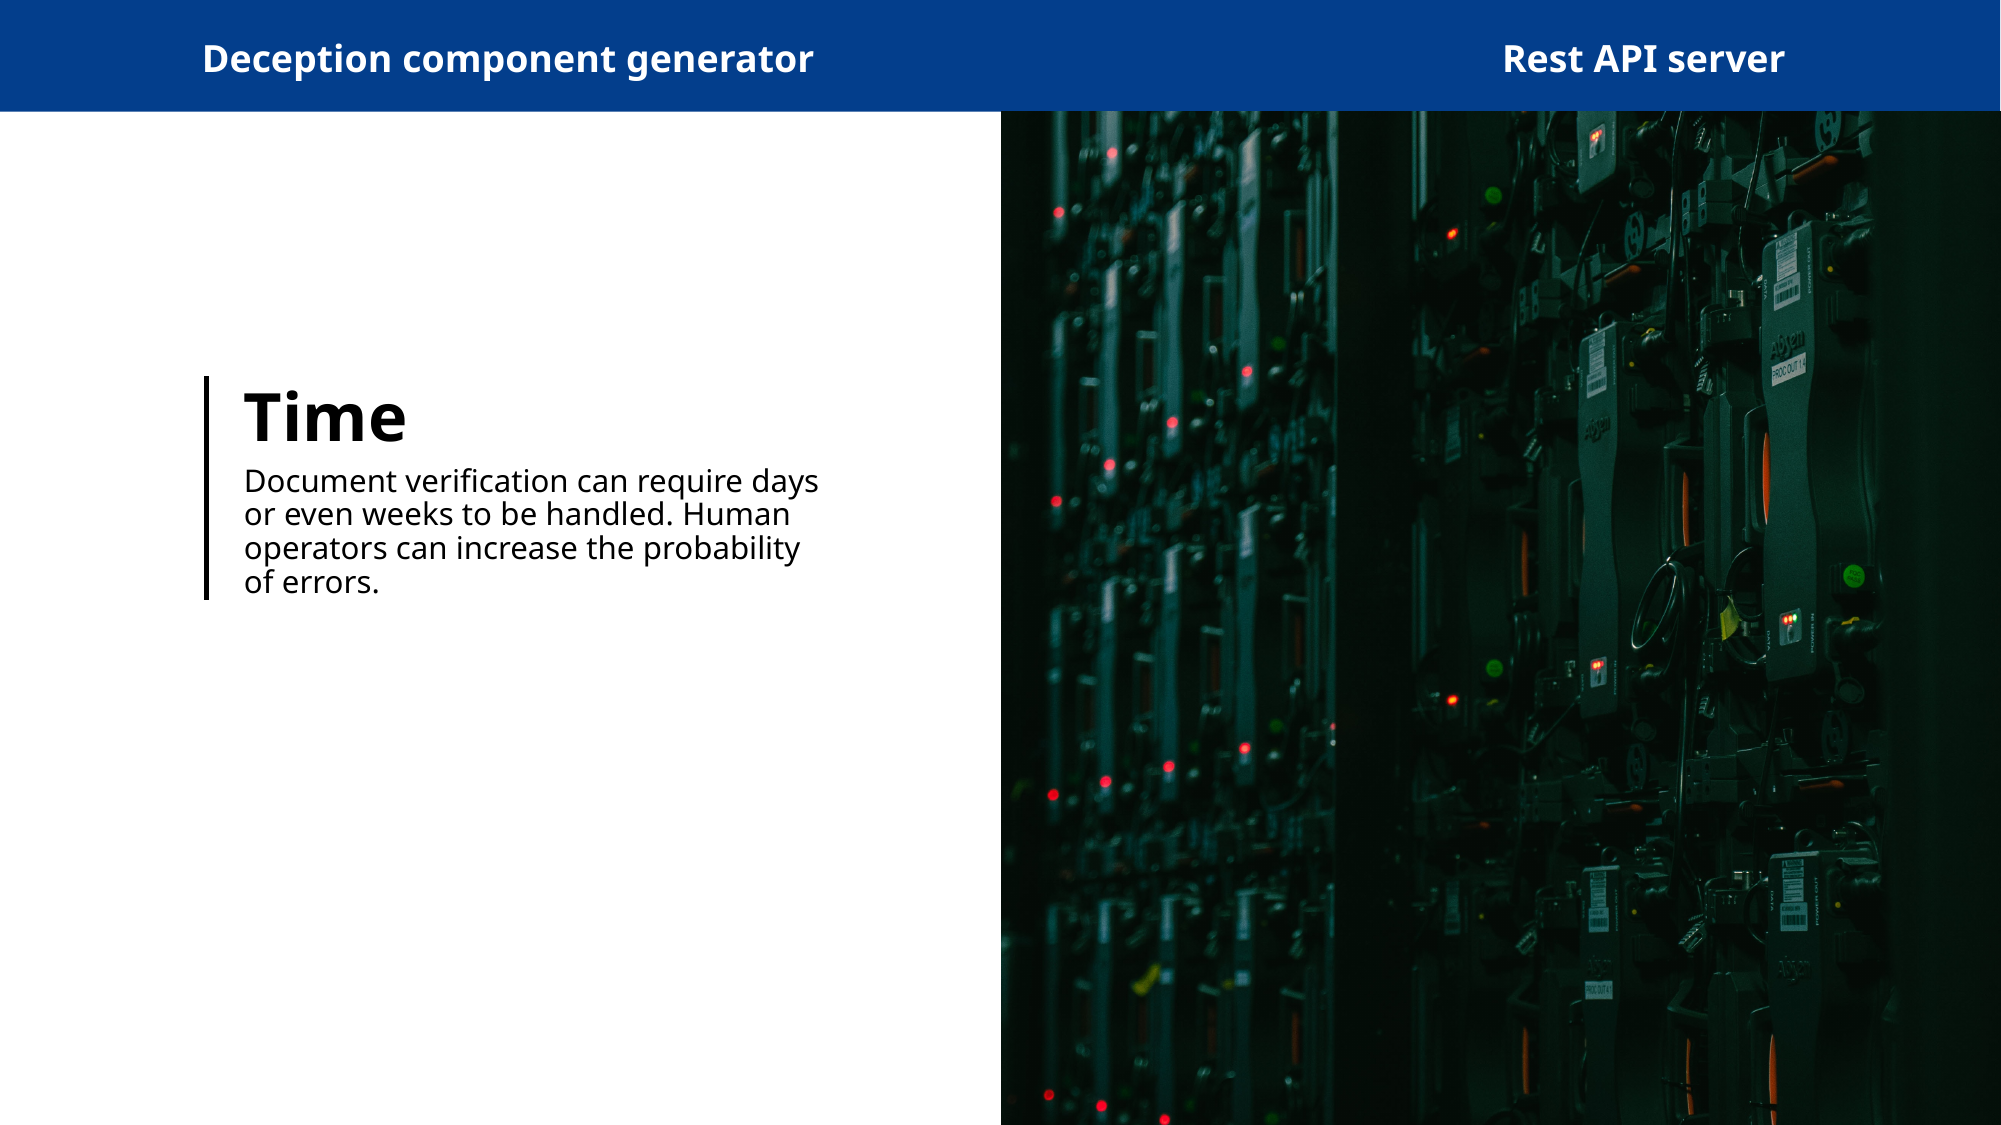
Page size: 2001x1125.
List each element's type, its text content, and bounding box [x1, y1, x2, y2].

text_box Time [229, 376, 843, 457]
picture [1001, 111, 2001, 1125]
text_box Document verification can require days or even weeks to be handled. Human operators can increase the probability of errors. [229, 457, 843, 644]
